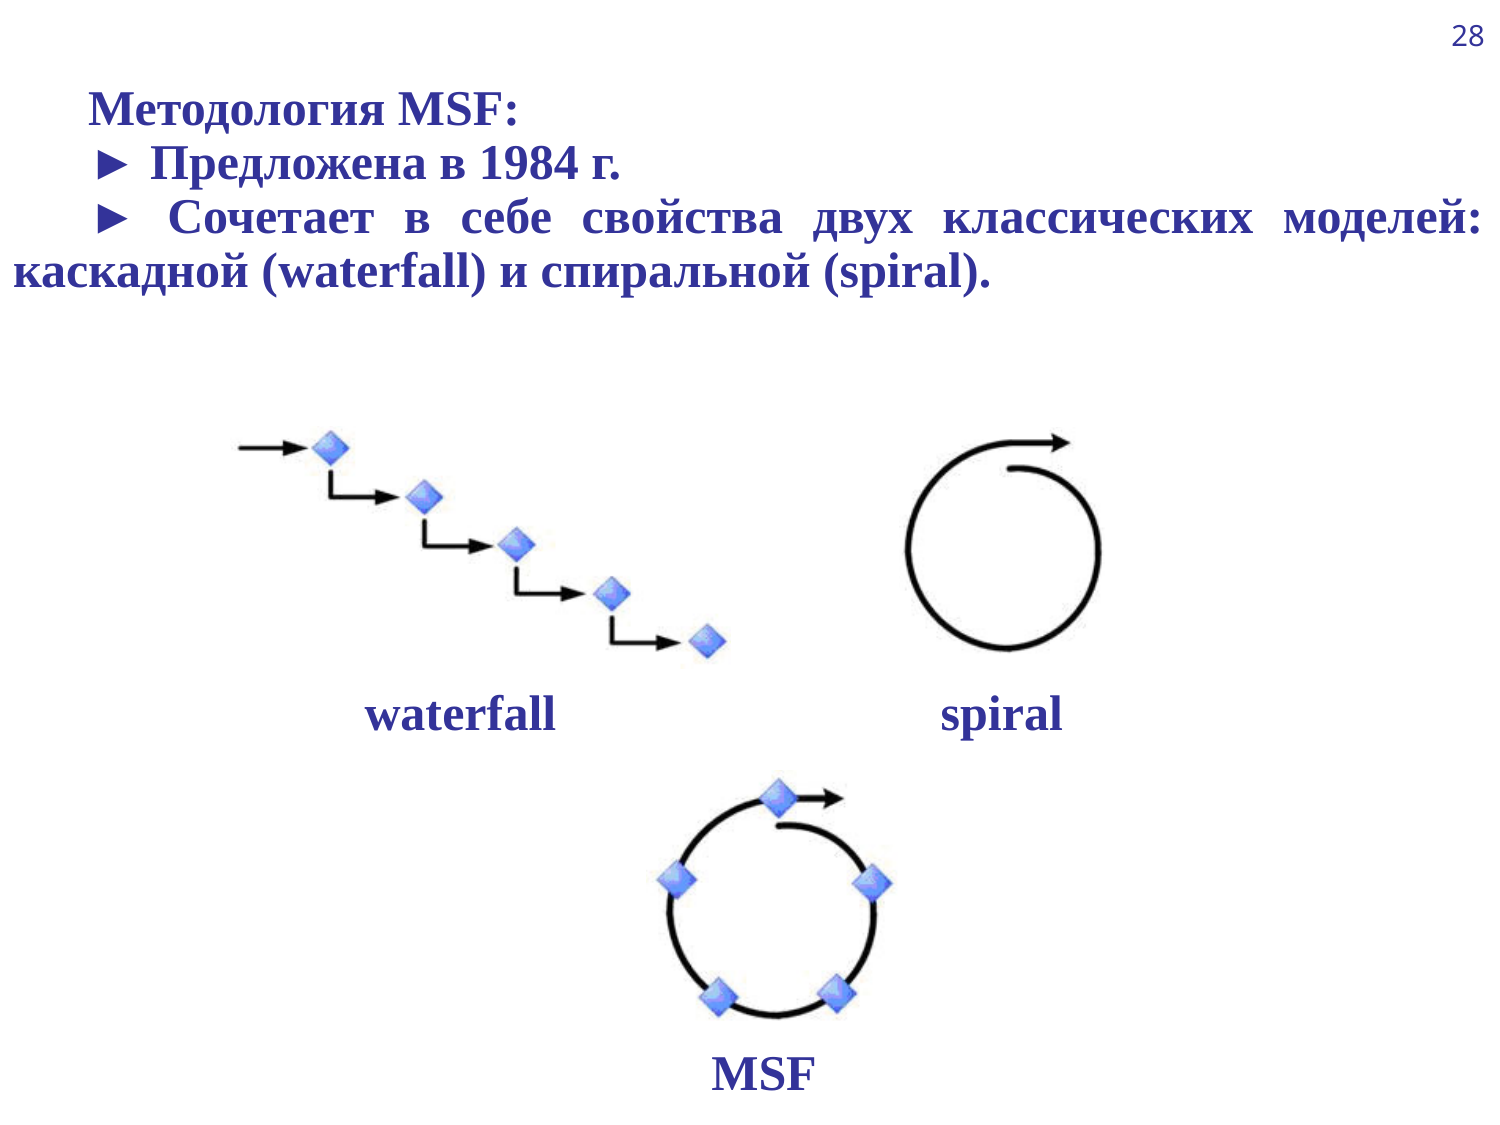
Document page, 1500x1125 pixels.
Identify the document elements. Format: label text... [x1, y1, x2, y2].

picture [646, 770, 899, 1024]
text_box waterfall [349, 672, 572, 748]
picture [899, 427, 1105, 657]
text_box spiral [925, 672, 1078, 748]
text_box Методология MSF: ► Предложена в 1984 г. ► Сочетает в себе свойства двух классических моделей: каскадной (waterfall) и спиральной (spiral). [0, 74, 1499, 306]
slide_number 28 [1299, 0, 1500, 75]
picture [230, 426, 731, 669]
text_box MSF [696, 1032, 832, 1108]
